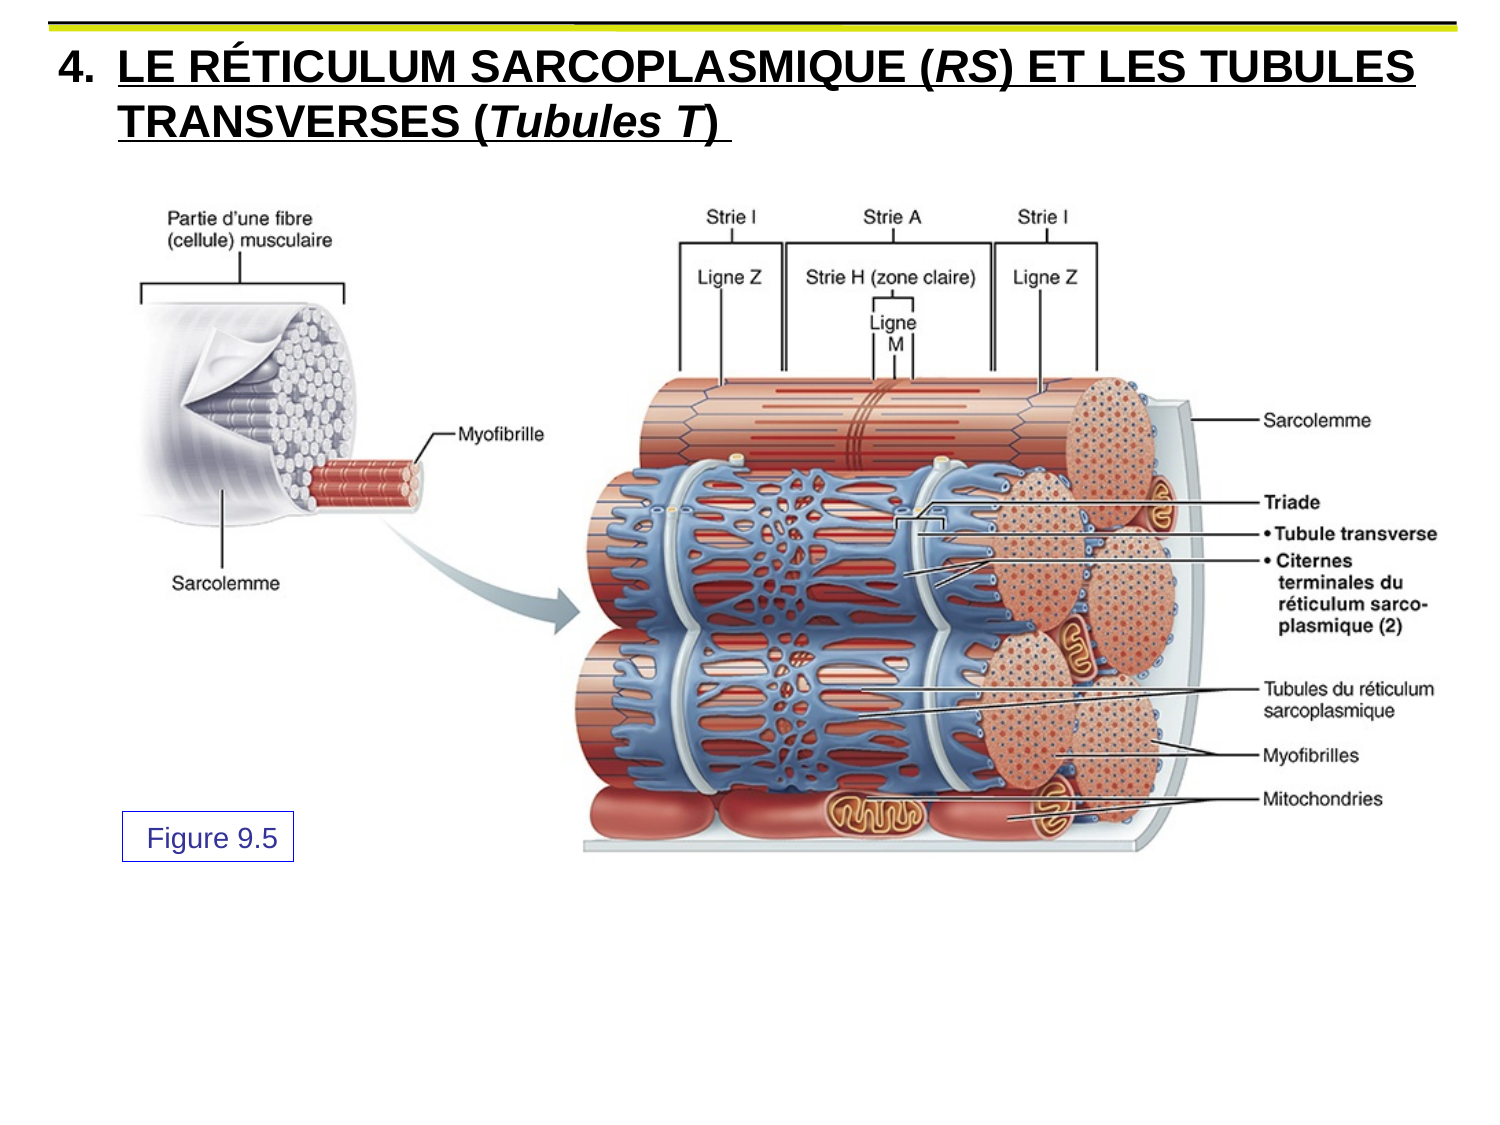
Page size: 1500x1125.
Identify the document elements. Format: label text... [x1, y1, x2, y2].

picture [99, 171, 1473, 863]
title 4. LE RÉTICULUM SARCOPLASMIQUE (RS) ET LES TUBULES TRANSVERSES (Tubules T) [43, 28, 1457, 173]
